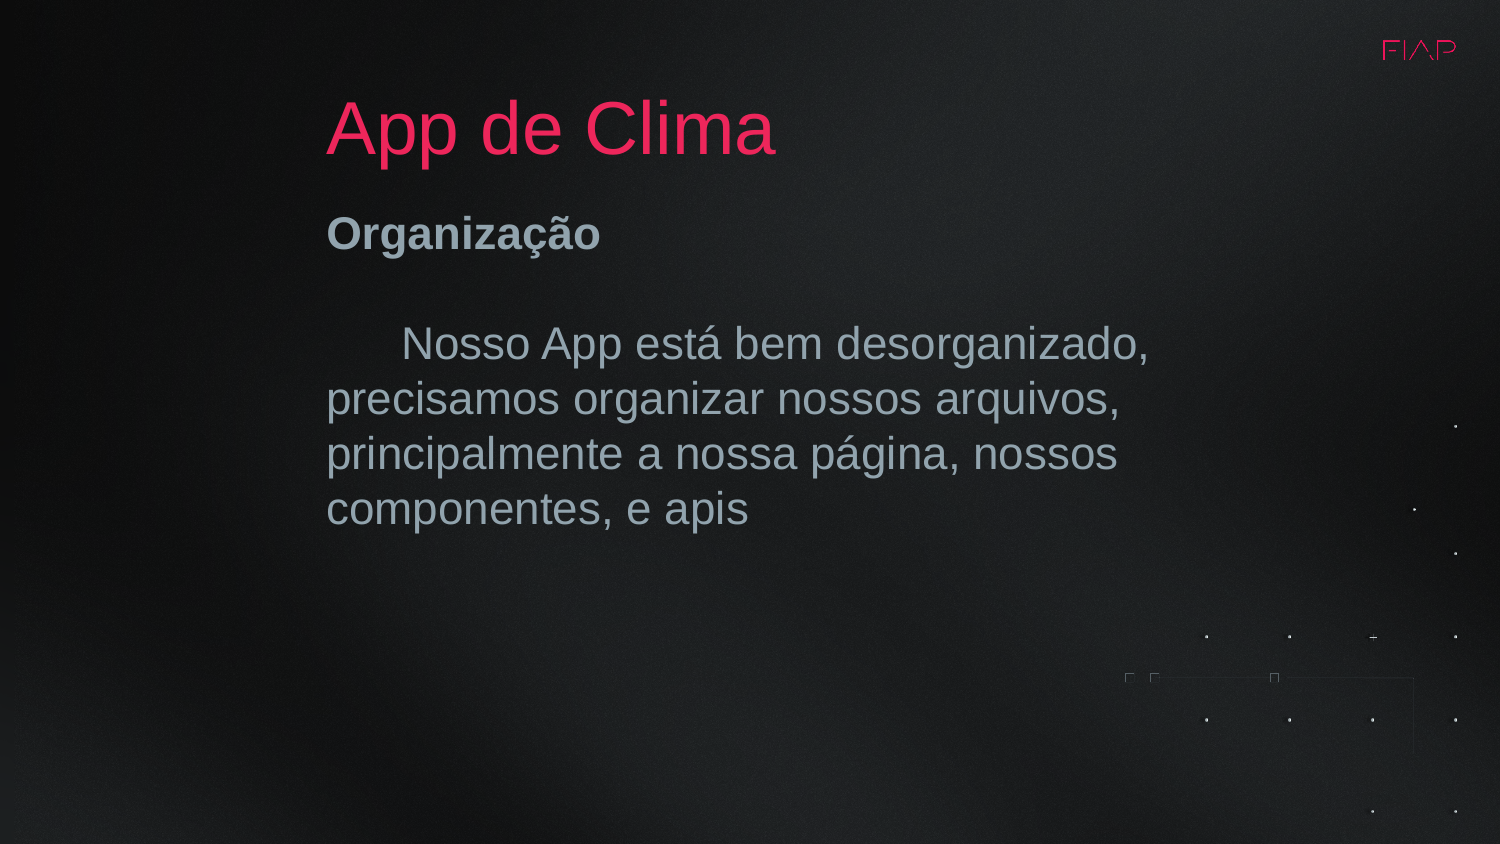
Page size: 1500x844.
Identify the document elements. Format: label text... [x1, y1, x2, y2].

text_box App de Clima [311, 72, 1126, 177]
picture [0, 0, 1500, 844]
text_box Organização Nosso App está bem desorganizado, precisamos organizar nossos arquivos, principalmente a nossa página, nossos componentes, e apis [311, 196, 1292, 596]
